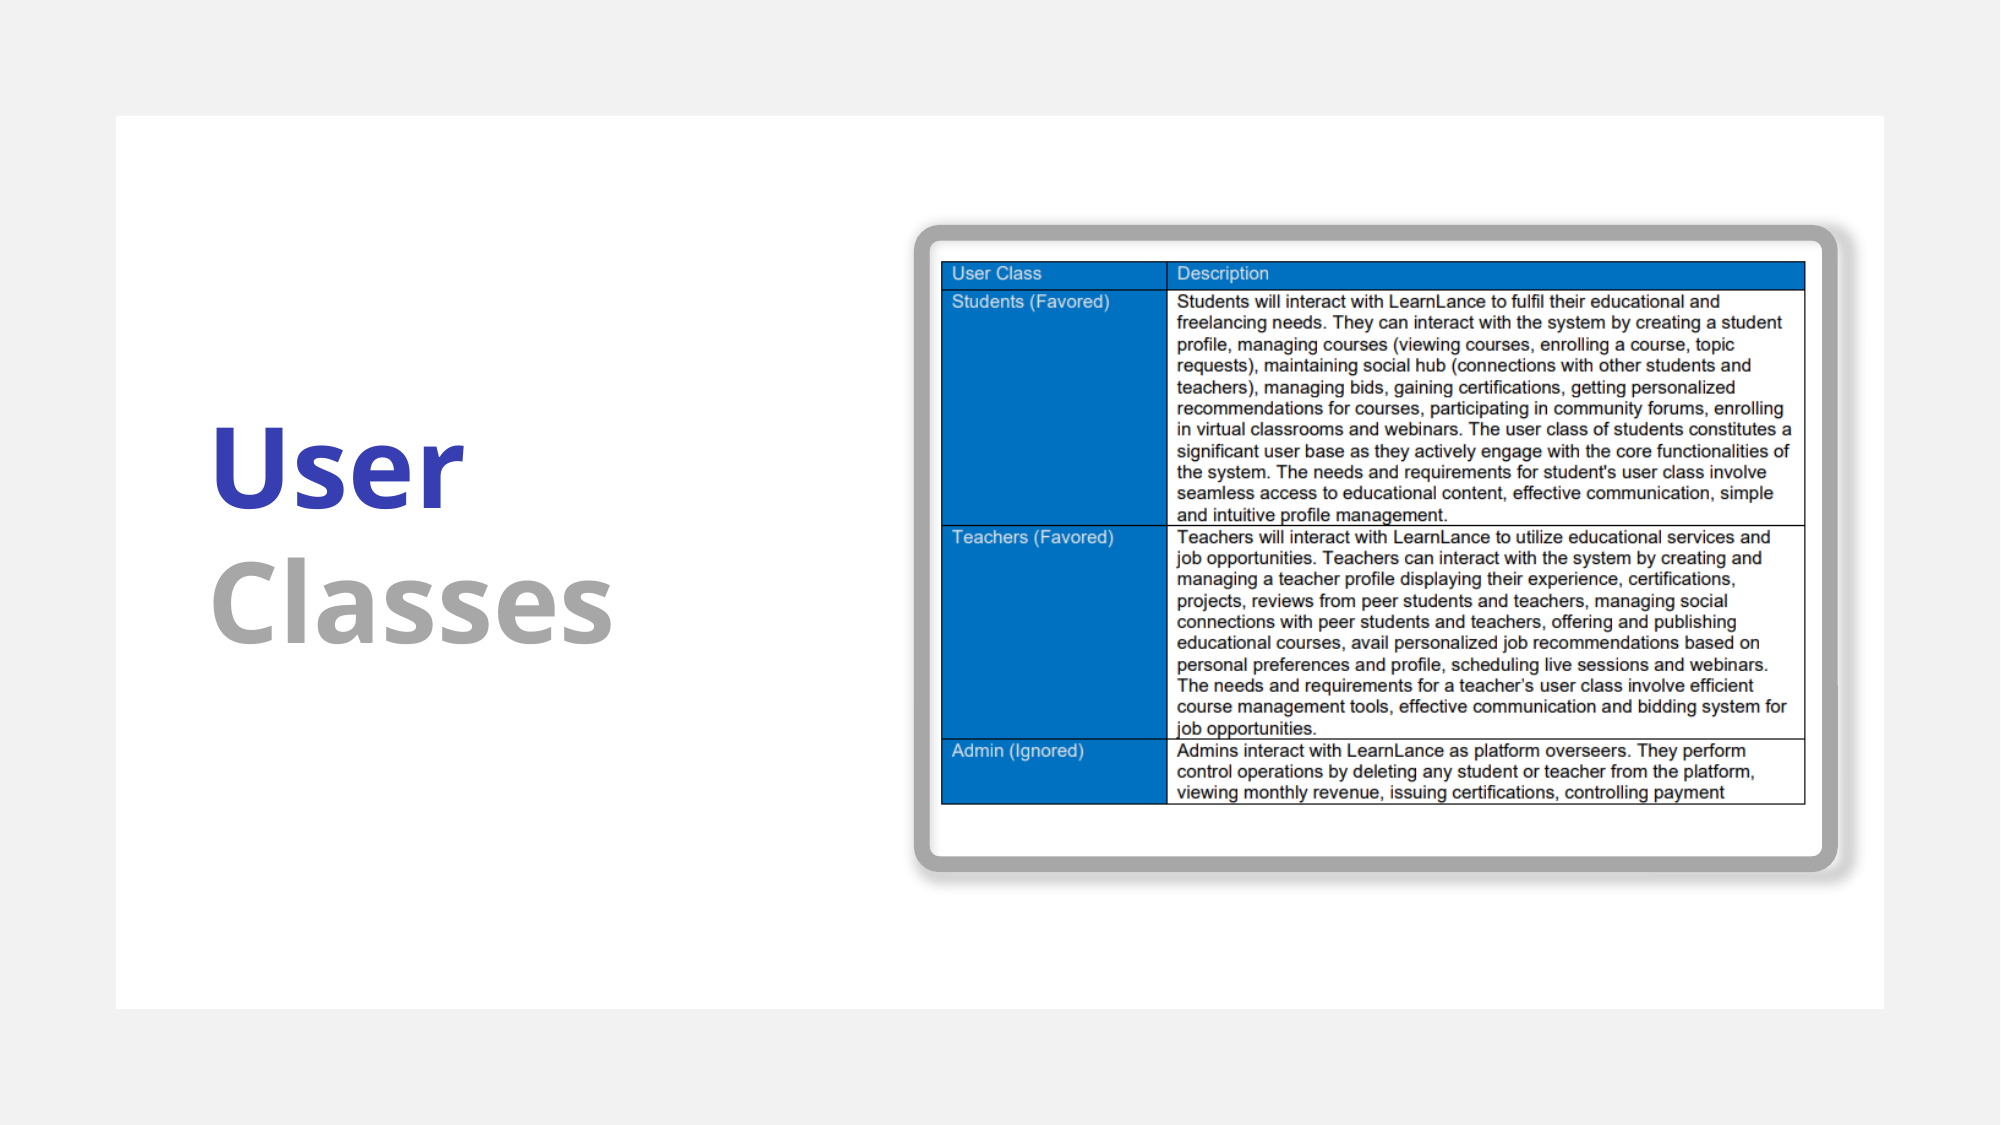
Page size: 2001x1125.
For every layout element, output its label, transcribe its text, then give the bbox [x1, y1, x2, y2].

picture [940, 260, 1808, 806]
text_box User Classes [192, 389, 859, 674]
text_box [920, 231, 1831, 866]
